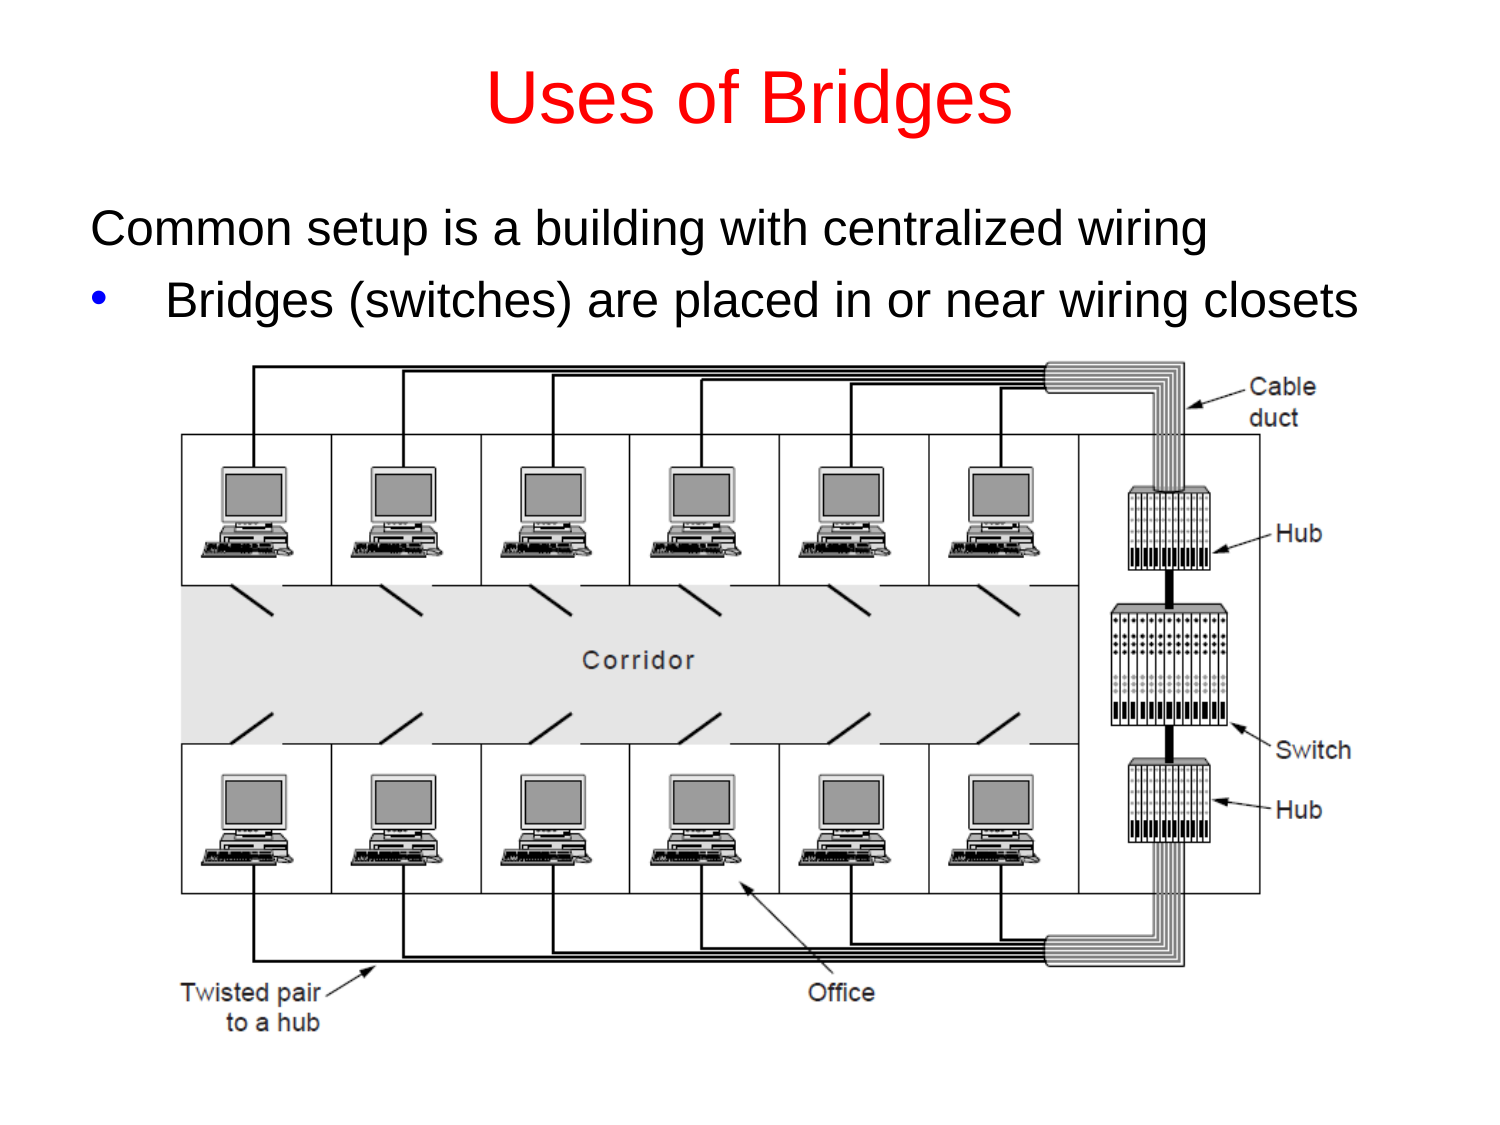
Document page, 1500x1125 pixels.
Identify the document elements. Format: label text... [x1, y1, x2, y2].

picture [157, 337, 1372, 1051]
list Common setup is a building with centralized wiring Bridges (switches) are placed in or near wiring closets [75, 187, 1425, 986]
title Uses of Bridges [0, 0, 1500, 188]
